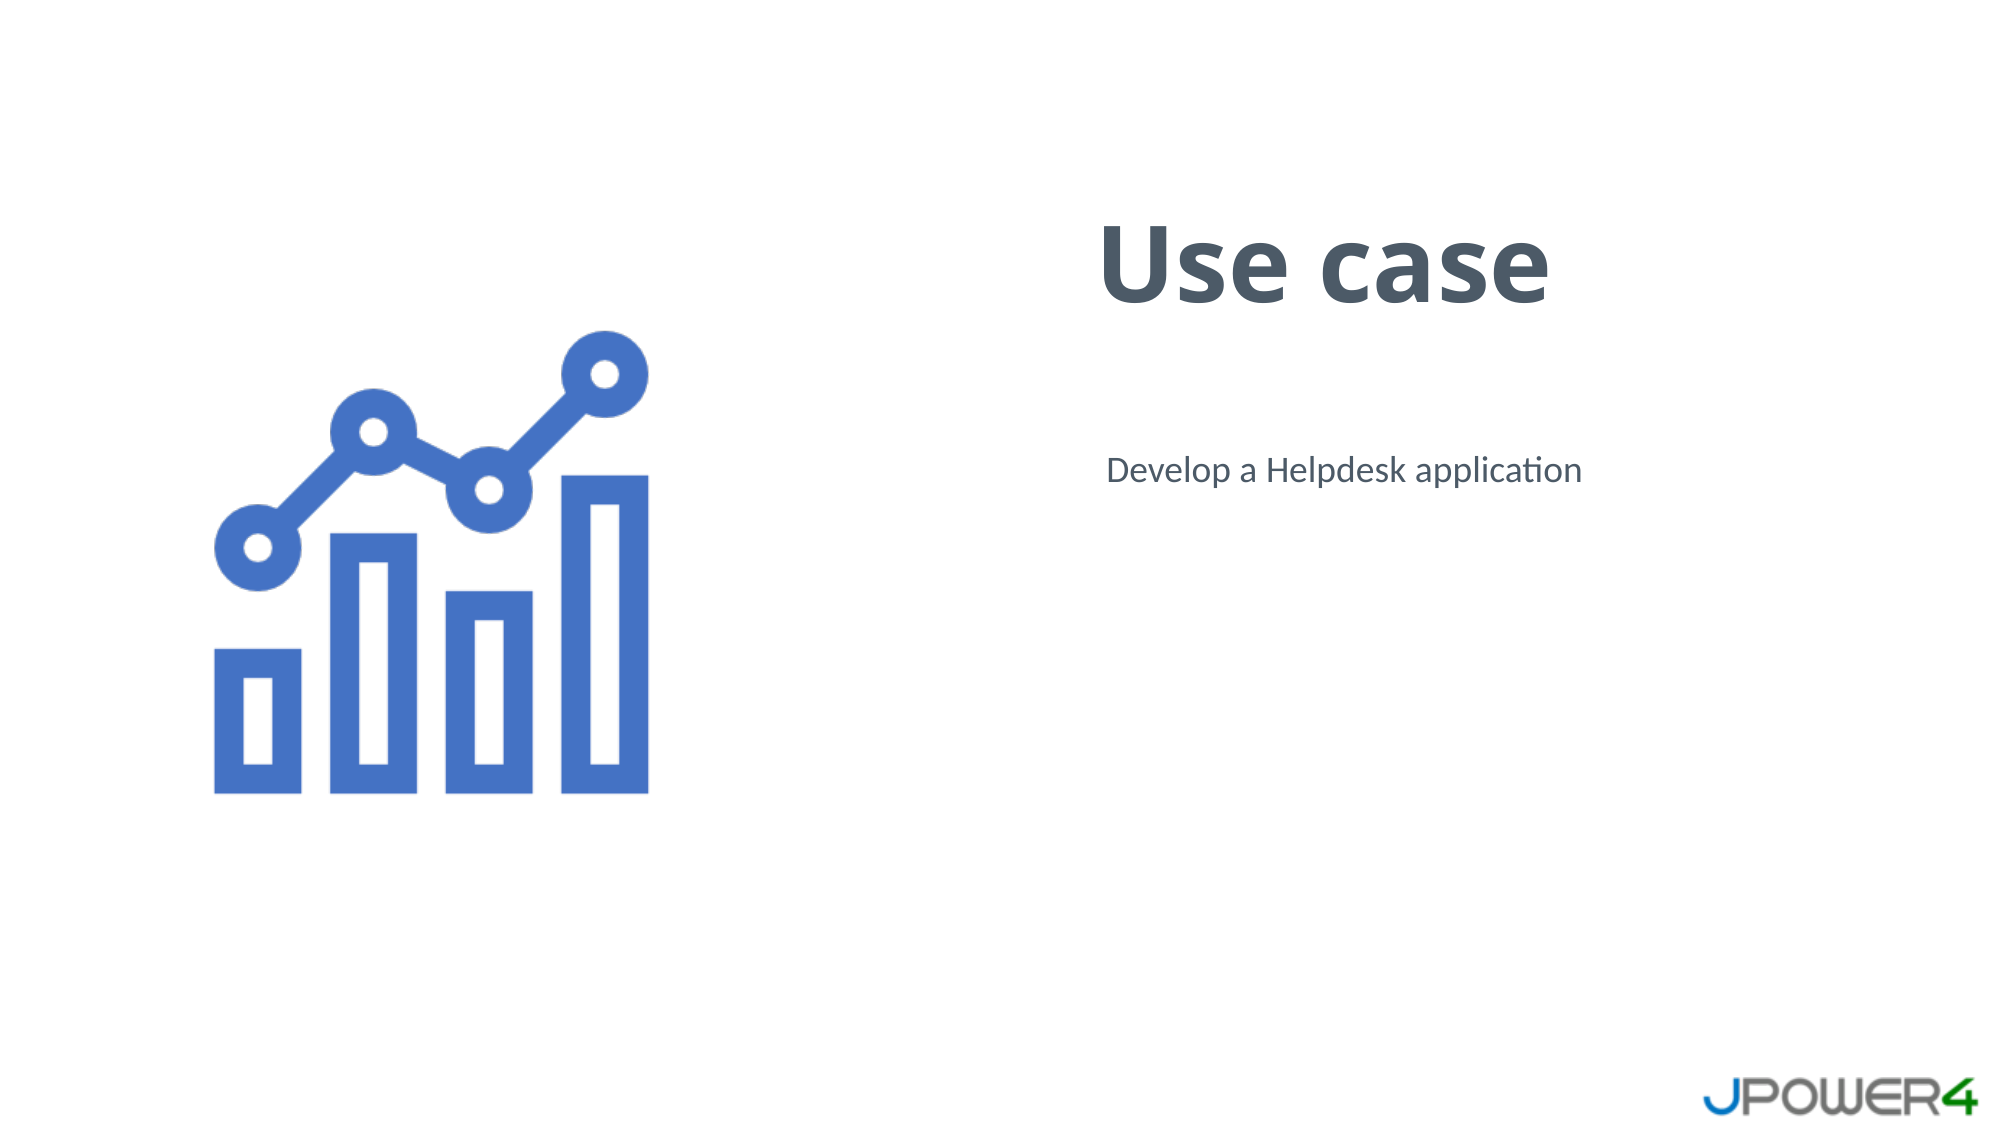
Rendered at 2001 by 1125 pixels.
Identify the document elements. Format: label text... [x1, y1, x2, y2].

title Use case [806, 98, 1843, 438]
picture [157, 285, 712, 840]
picture [1698, 1076, 1983, 1121]
text_box Develop a Helpdesk application [1091, 437, 1599, 498]
